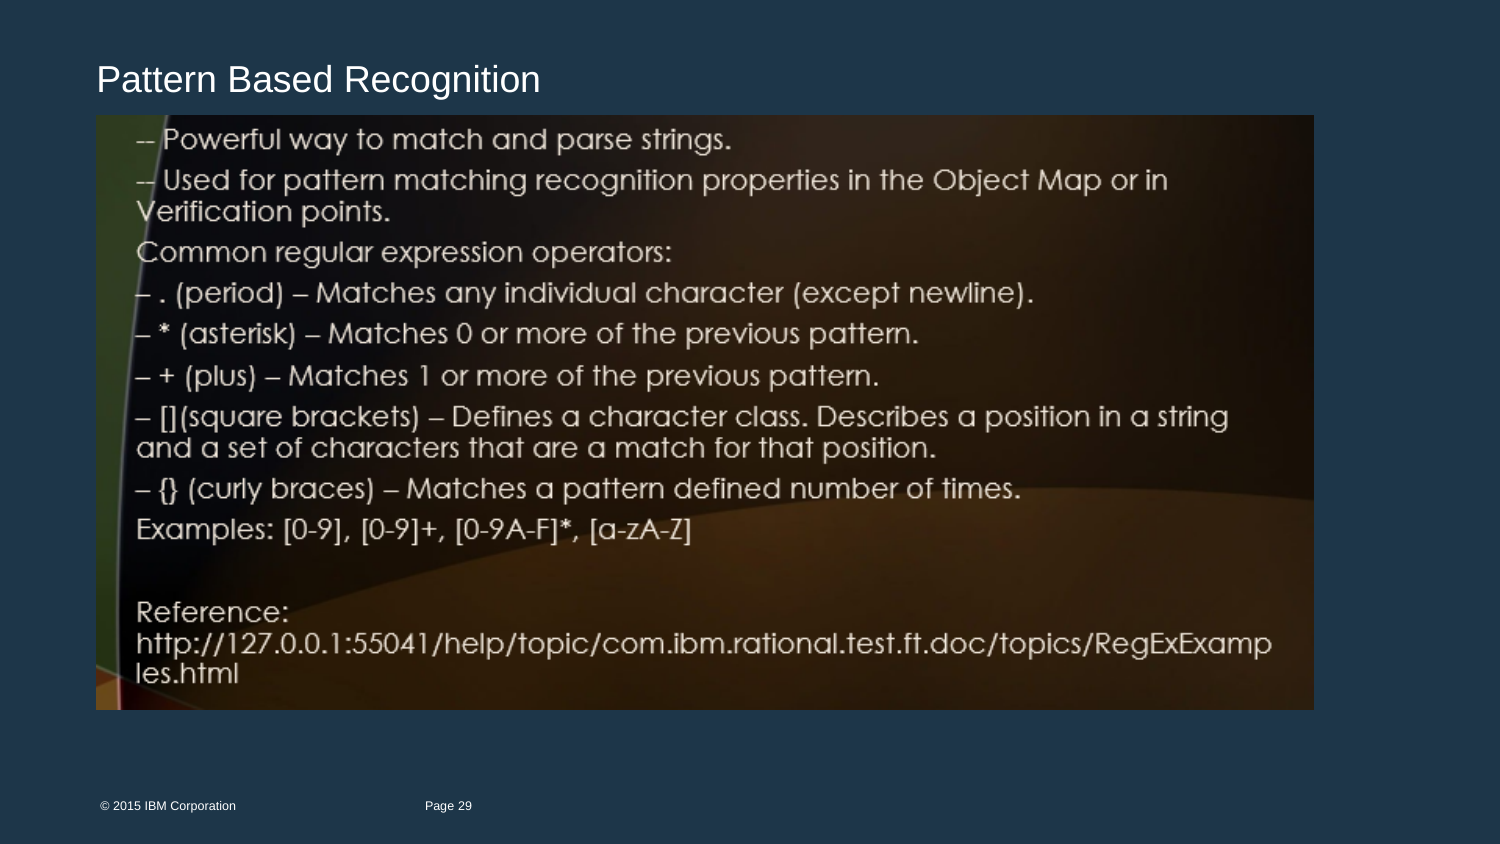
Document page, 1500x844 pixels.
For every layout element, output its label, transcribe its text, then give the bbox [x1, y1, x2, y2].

picture [95, 115, 1314, 710]
title Pattern Based Recognition [96, 12, 1154, 101]
